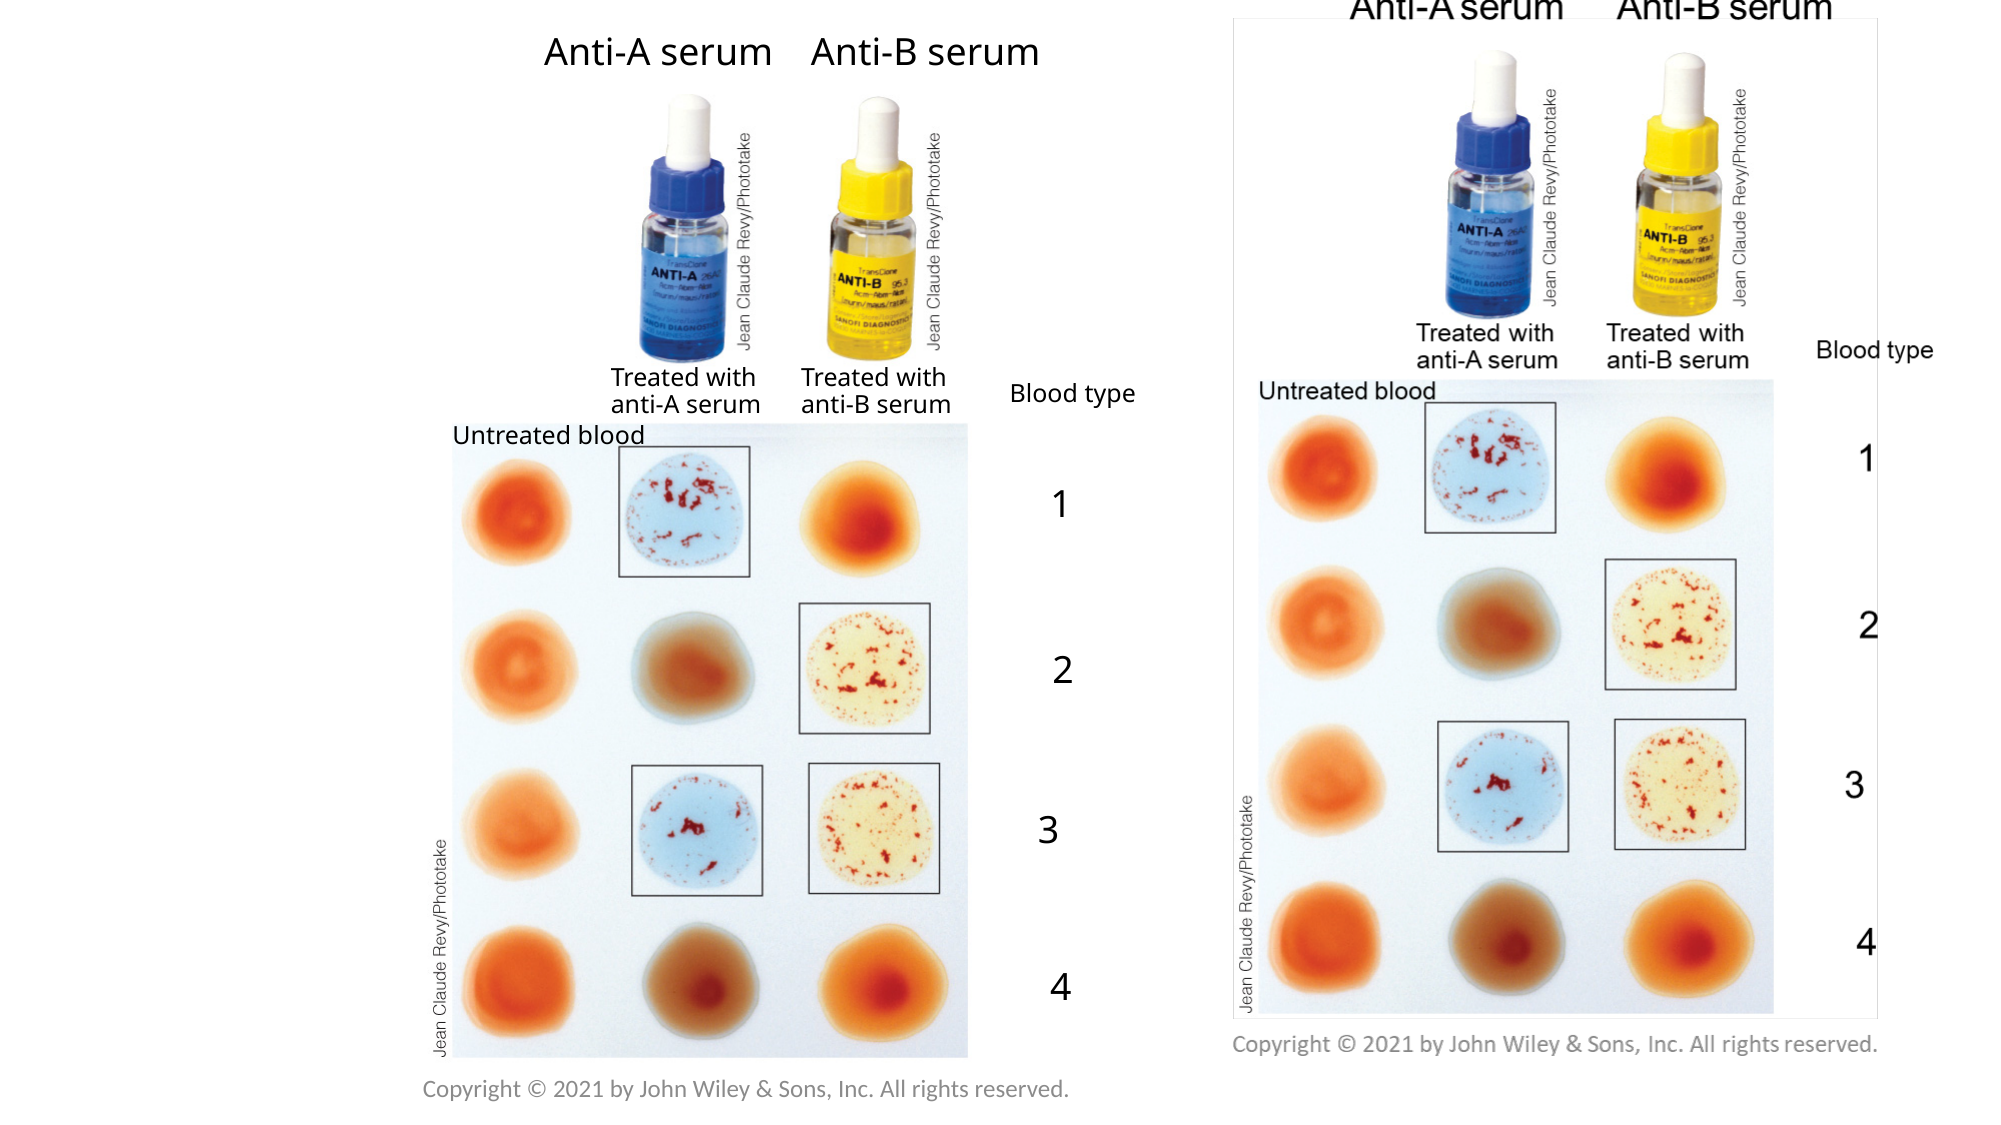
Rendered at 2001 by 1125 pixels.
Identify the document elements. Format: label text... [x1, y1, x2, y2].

picture [427, 0, 2000, 1081]
text_box Anti-A serum [529, 20, 796, 62]
text_box Anti-B serum [796, 20, 1061, 62]
footer Copyright © 2021 by John Wiley & Sons, Inc. All rights reserved. [256, 1050, 1244, 1125]
